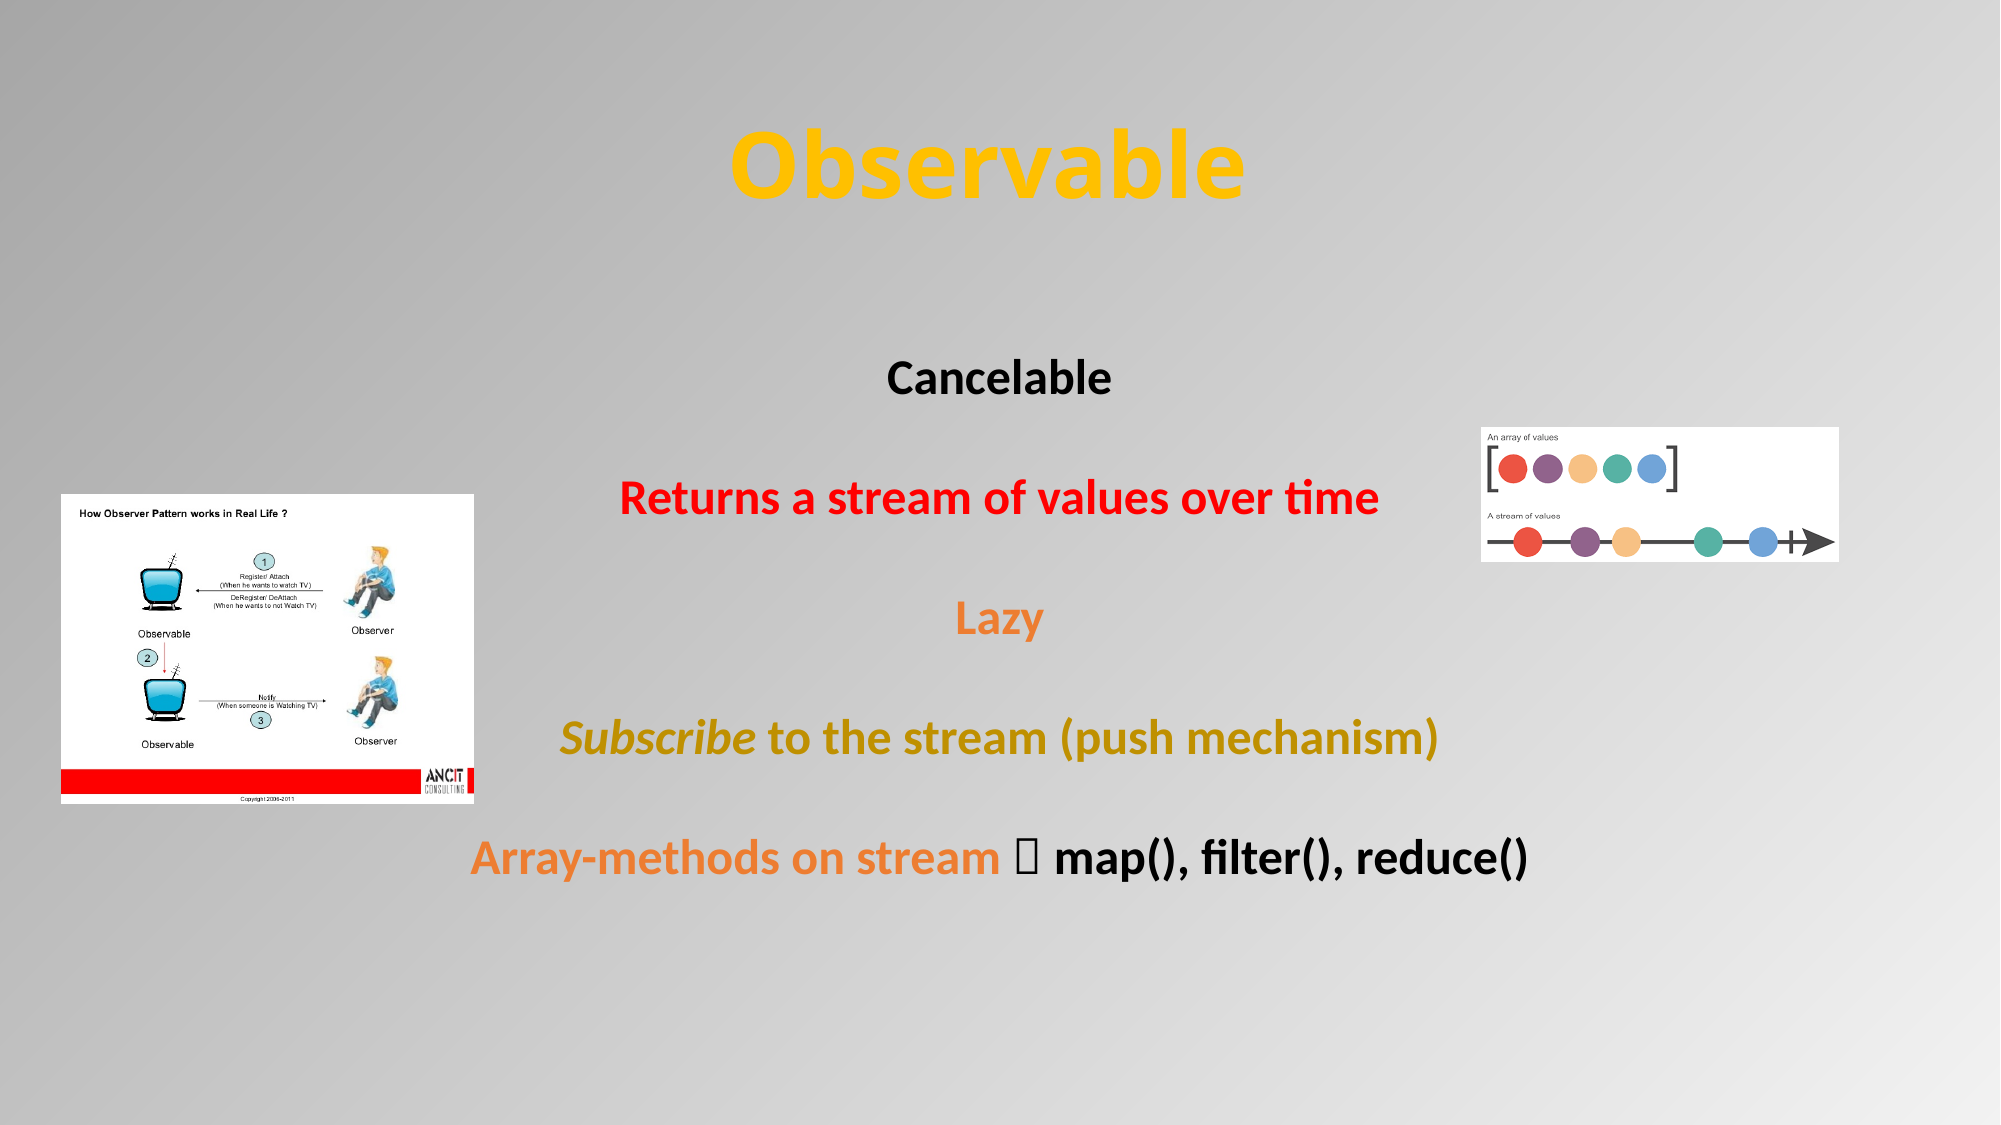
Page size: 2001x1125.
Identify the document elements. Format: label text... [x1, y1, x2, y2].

picture [1481, 427, 1839, 563]
picture [61, 494, 474, 804]
title Observable [137, 59, 1863, 278]
text_box Cancelable Returns a stream of values over time Lazy Subscribe to the stream (push mechanism) Array-methods on stream  map(), filter(), reduce() [300, 277, 1700, 1125]
